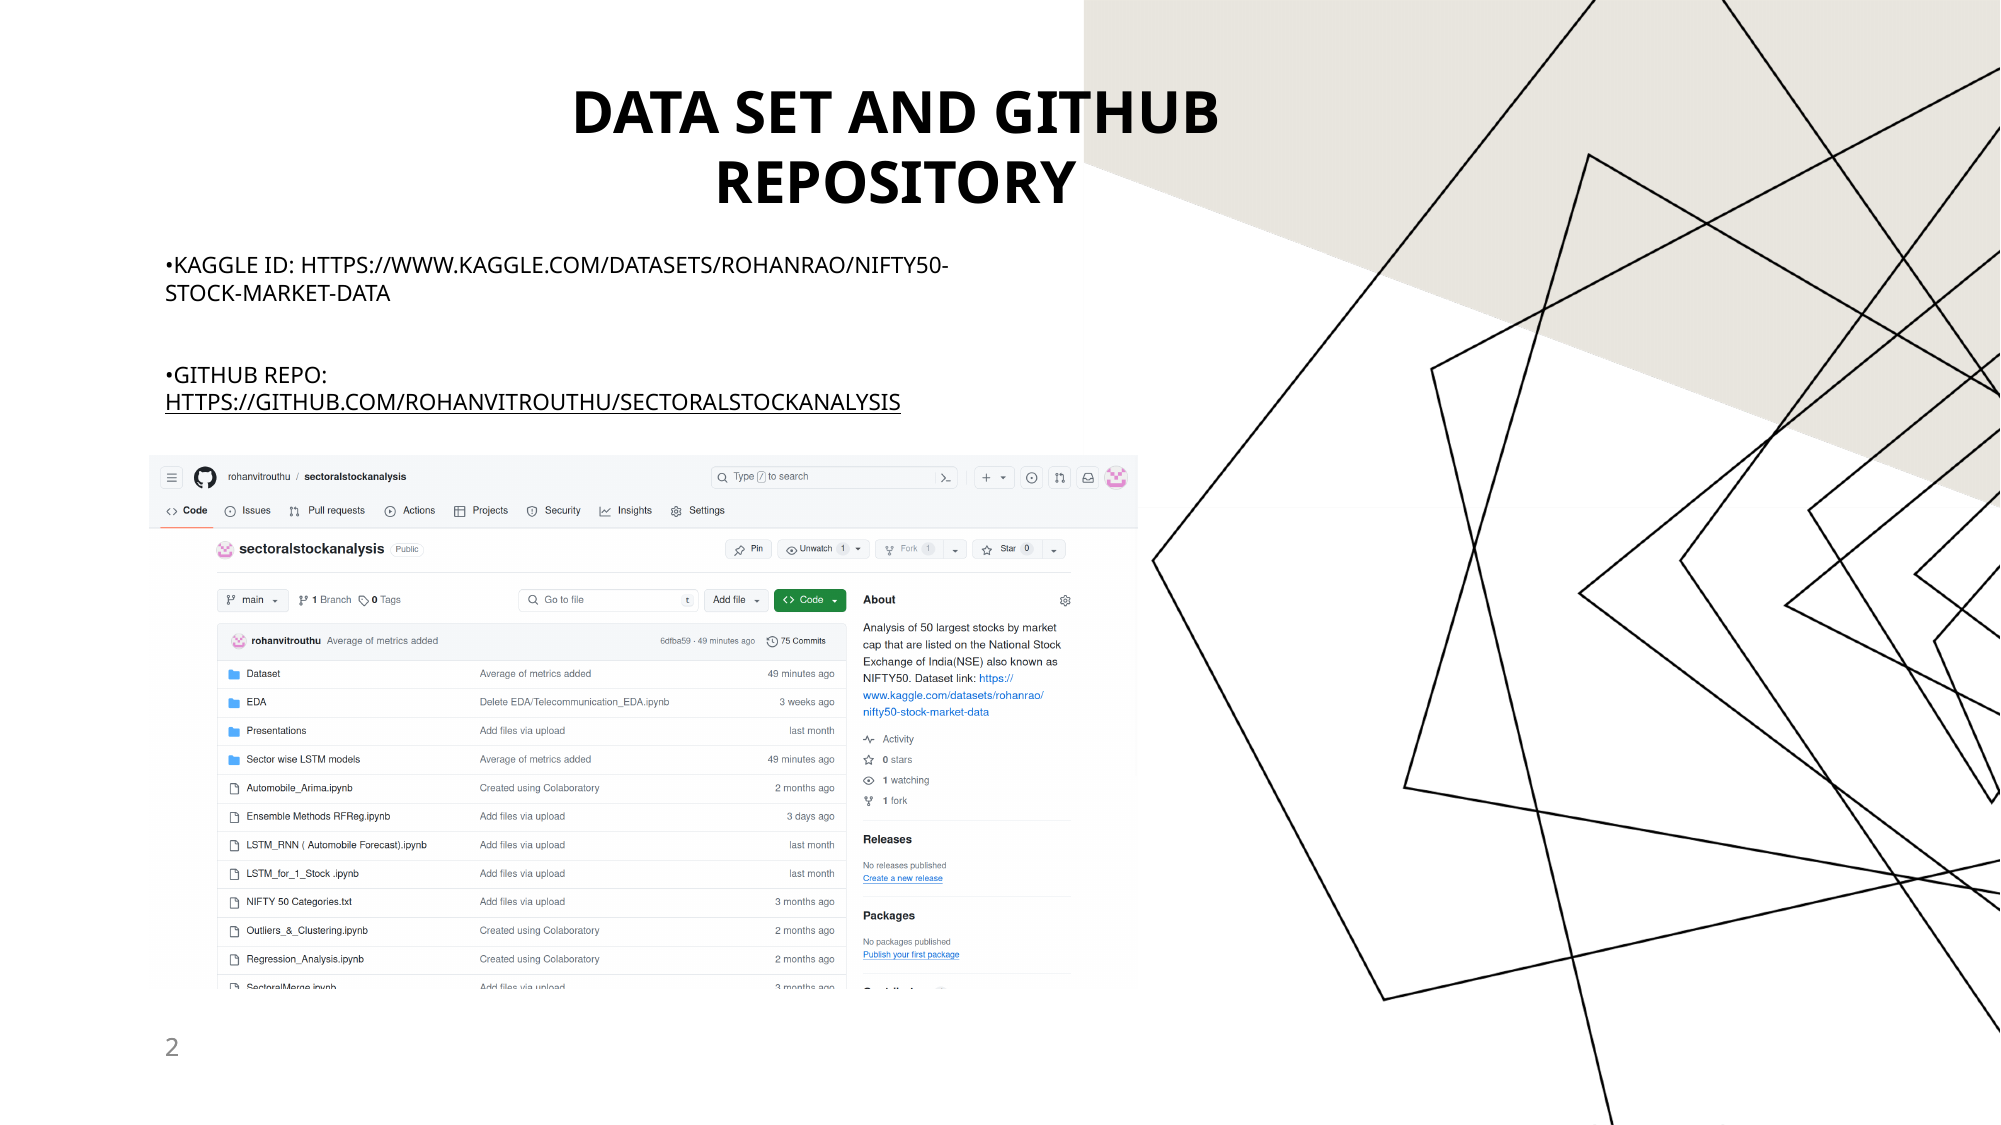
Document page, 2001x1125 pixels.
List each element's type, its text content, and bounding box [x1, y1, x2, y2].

title •Kaggle ID: https://www.kaggle.com/datasets/rohanrao/nifty50-stock-market-data •GitHub Repo: https://github.com/rohanvitrouthu/sectoralstockanalysis [150, 180, 1000, 424]
text_box DATA SET AND GITHUB REPOSITORY [416, 67, 1376, 223]
picture [149, 0, 2001, 1125]
slide_number 2 [150, 1024, 254, 1074]
